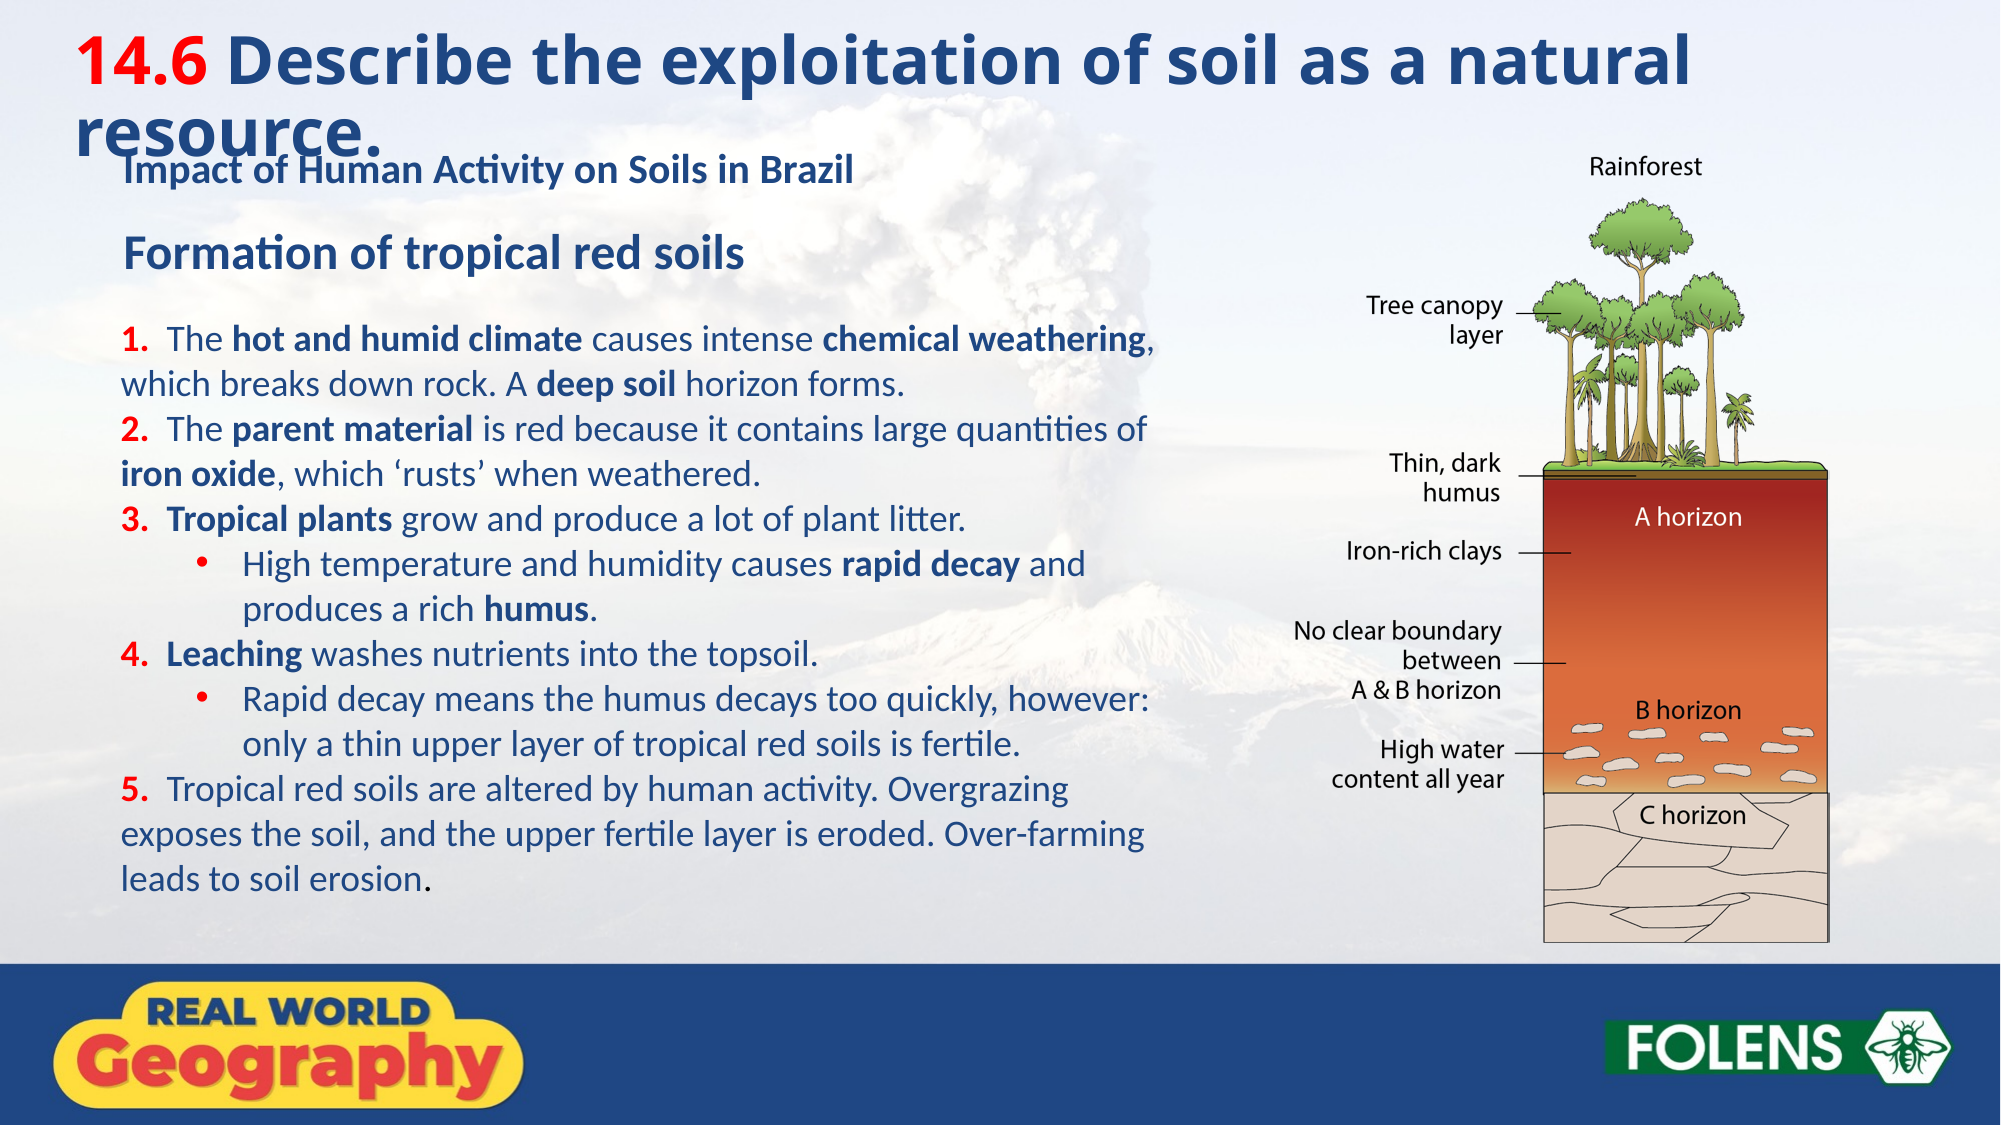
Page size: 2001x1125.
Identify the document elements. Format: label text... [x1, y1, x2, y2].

picture [0, 0, 2001, 1125]
text_box Formation of tropical red soils [108, 212, 761, 287]
text_box Impact of Human Activity on Soils in Brazil [108, 134, 871, 199]
text_box 14.6 Describe the exploitation of soil as a natural resource. [59, 20, 1785, 122]
text_box 1. The hot and humid climate causes intense chemical weathering, which breaks down rock. A deep soil horizon forms. 2. The parent material is red because it contains large quantities of iron oxide, which ‘rusts’ when weathered. 3. Tropical plants grow and produce a lot of plant litter. High temperature and humidity causes rapid decay and produces a rich humus. 4. Leaching washes nutrients into the topsoil. Rapid decay means the humus decays too quickly, however: only a thin upper layer of tropical red soils is fertile. 5. Tropical red soils are altered by human activity. Overgrazing exposes the soil, and the upper fertile layer is eroded. Over-farming leads to soil erosion. [105, 306, 1174, 907]
